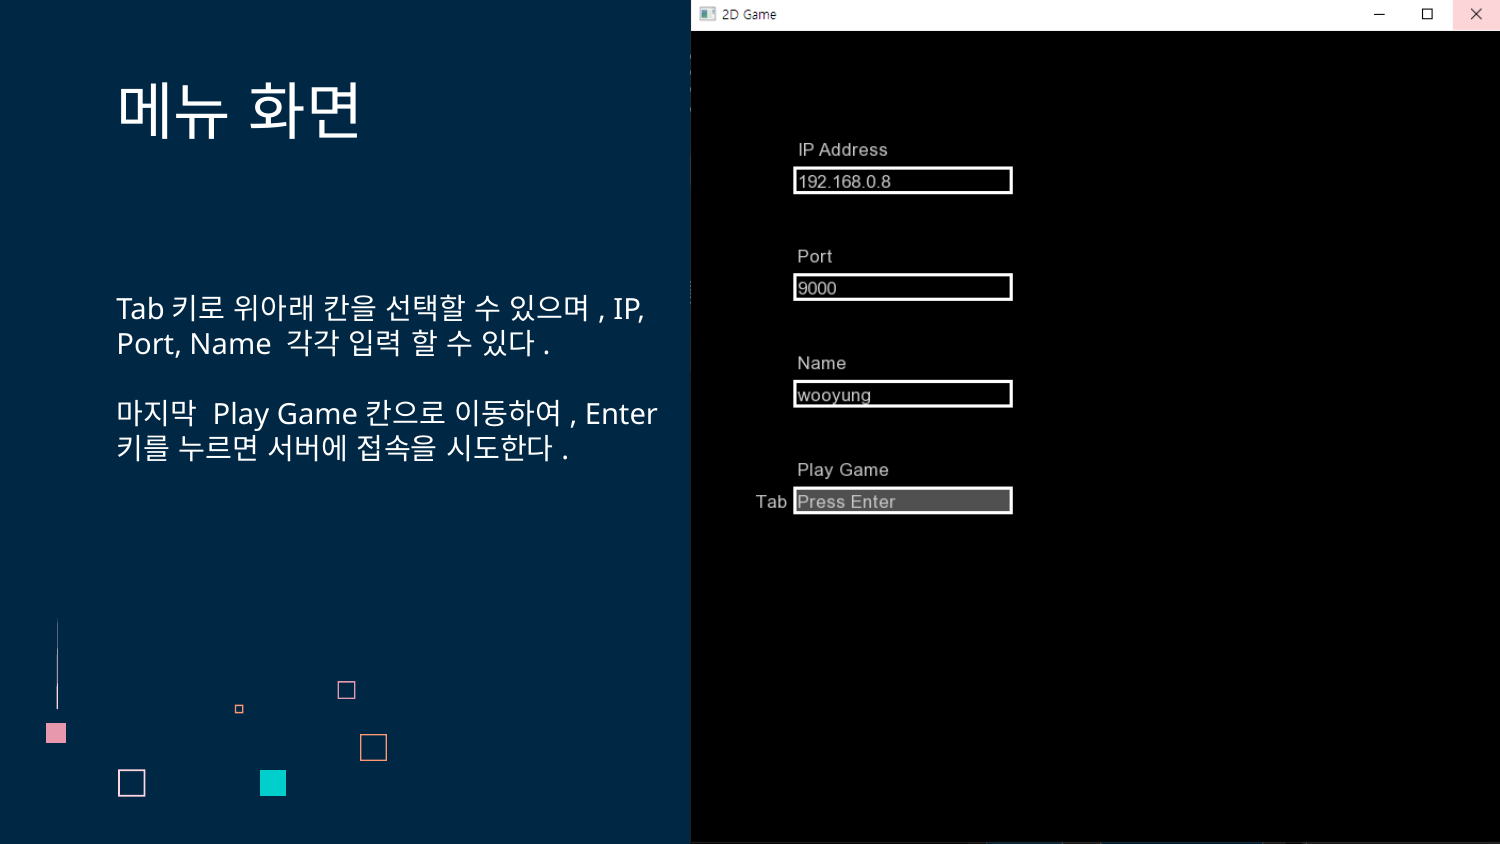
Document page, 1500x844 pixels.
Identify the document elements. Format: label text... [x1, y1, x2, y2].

title 메뉴 화면 [101, 67, 543, 163]
list Tab키로 위아래 칸을 선택할 수 있으며, IP, Port, Name 각각 입력 할 수 있다. 마지막 Play Game칸으로 이동하여, Enter 키를 누르면 서버에 접속을 시도한다. [101, 275, 682, 619]
picture [689, 0, 1500, 844]
